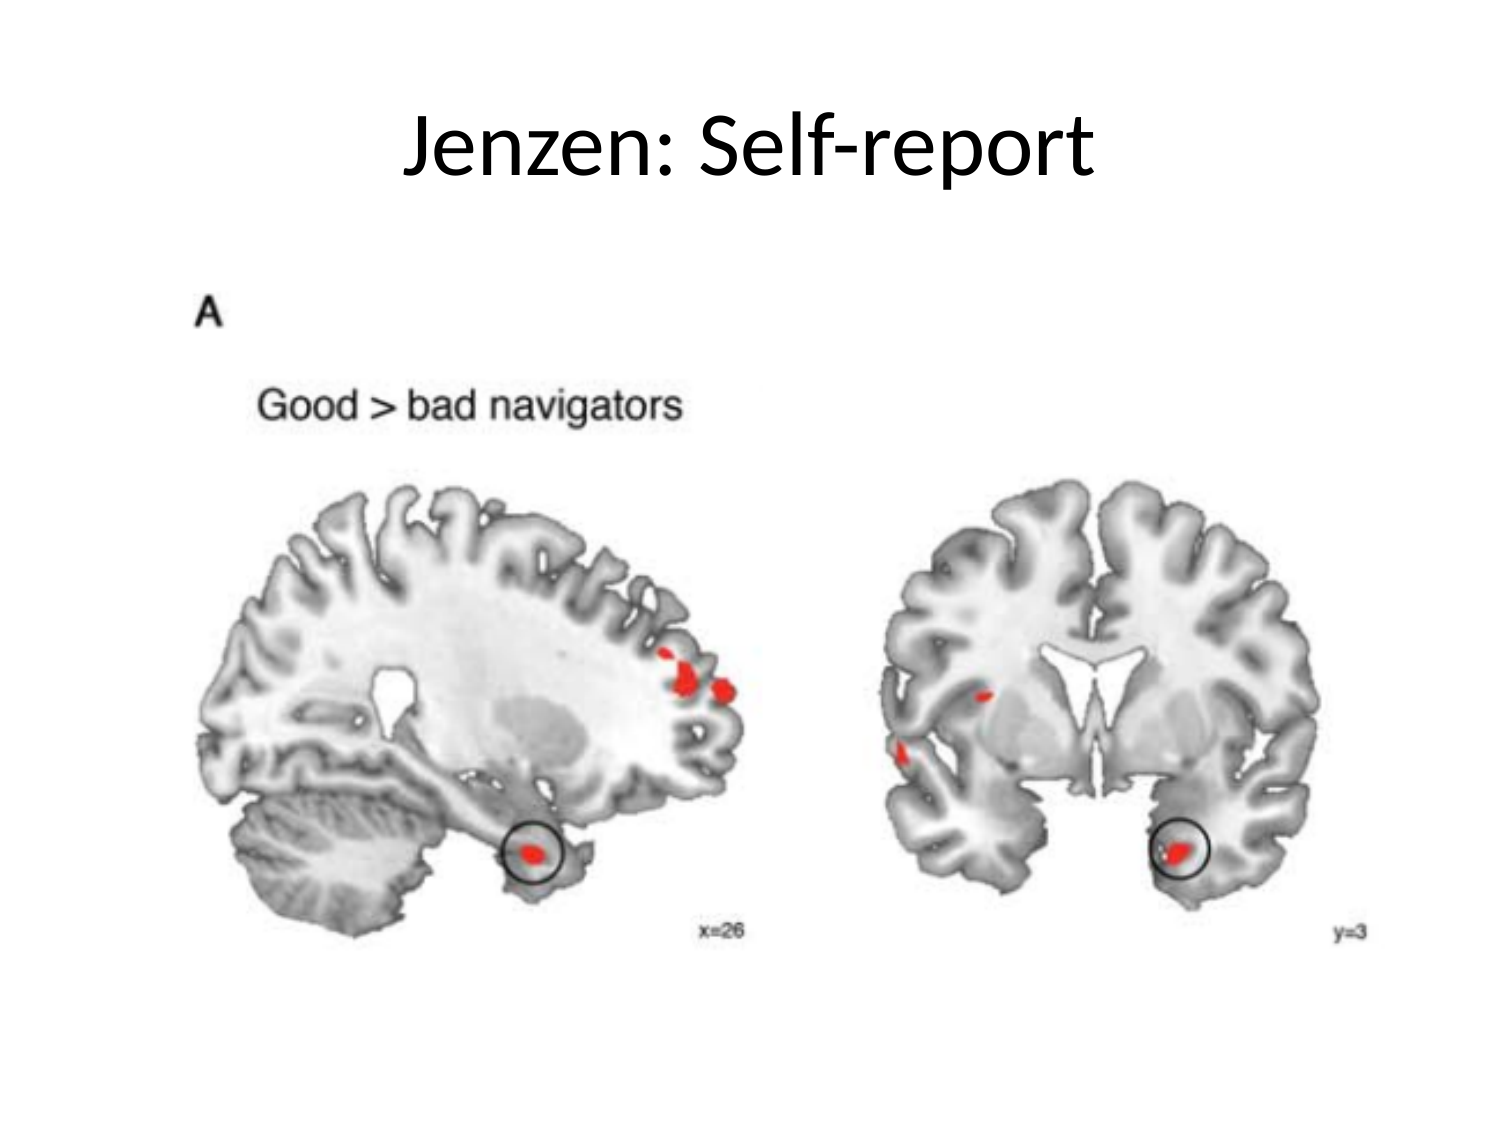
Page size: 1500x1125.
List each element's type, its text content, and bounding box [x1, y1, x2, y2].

picture [787, 424, 1386, 1026]
title Jenzen: Self-report [150, 45, 1350, 233]
picture [149, 262, 763, 1005]
